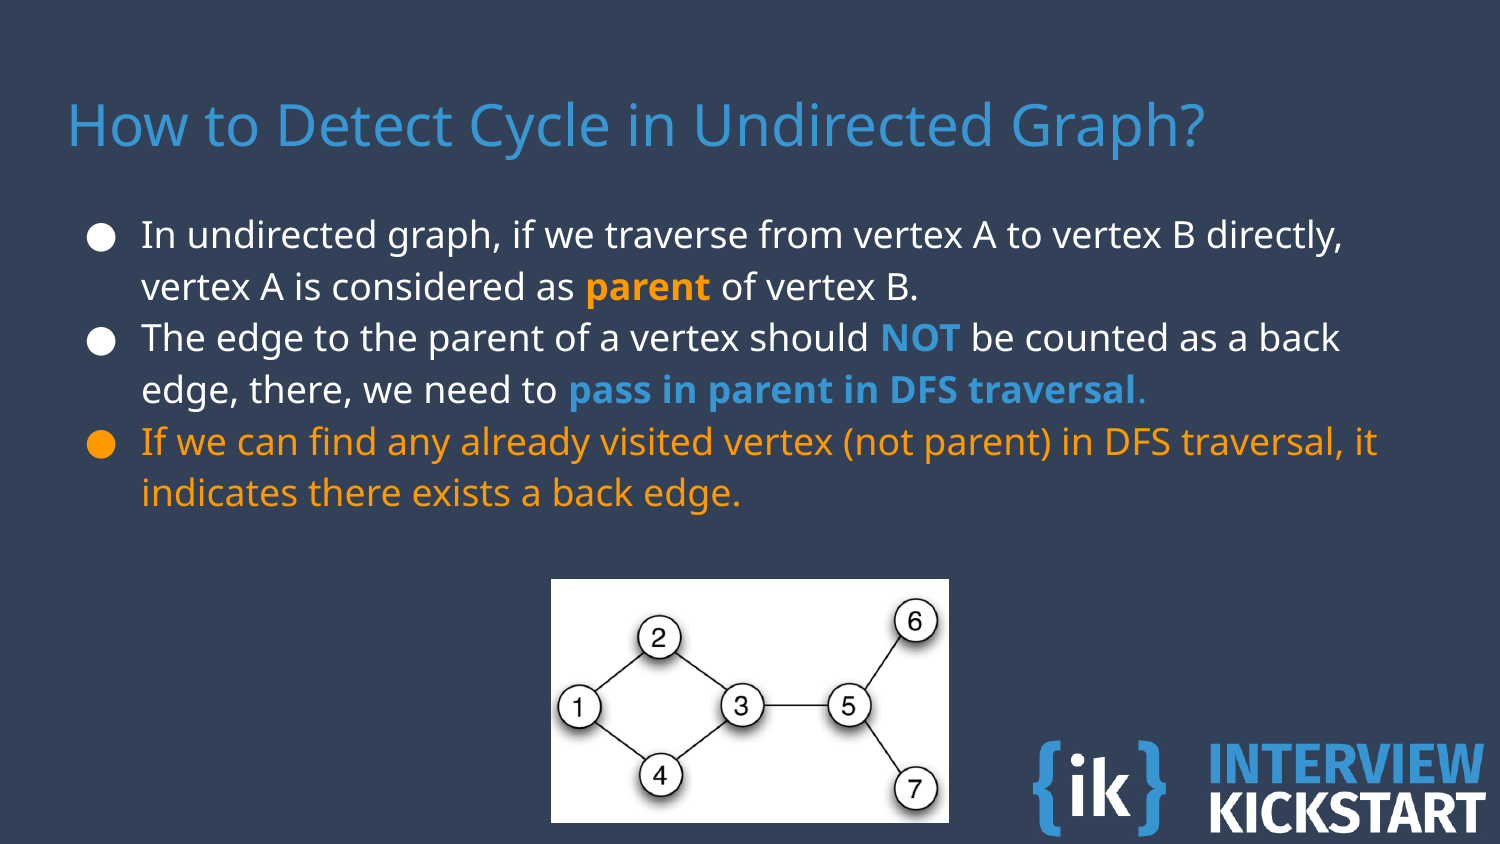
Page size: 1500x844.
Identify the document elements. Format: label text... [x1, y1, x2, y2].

list In undirected graph, if we traverse from vertex A to vertex B directly, vertex A is considered as parent of vertex B. The edge to the parent of a vertex should NOT be counted as a back edge, there, we need to pass in parent in DFS traversal. If we can find any already visited vertex (not parent) in DFS traversal, it indicates there exists a back edge. [51, 189, 1449, 750]
picture [1029, 738, 1489, 839]
title How to Detect Cycle in Undirected Graph? [51, 72, 1449, 167]
picture [551, 579, 949, 823]
